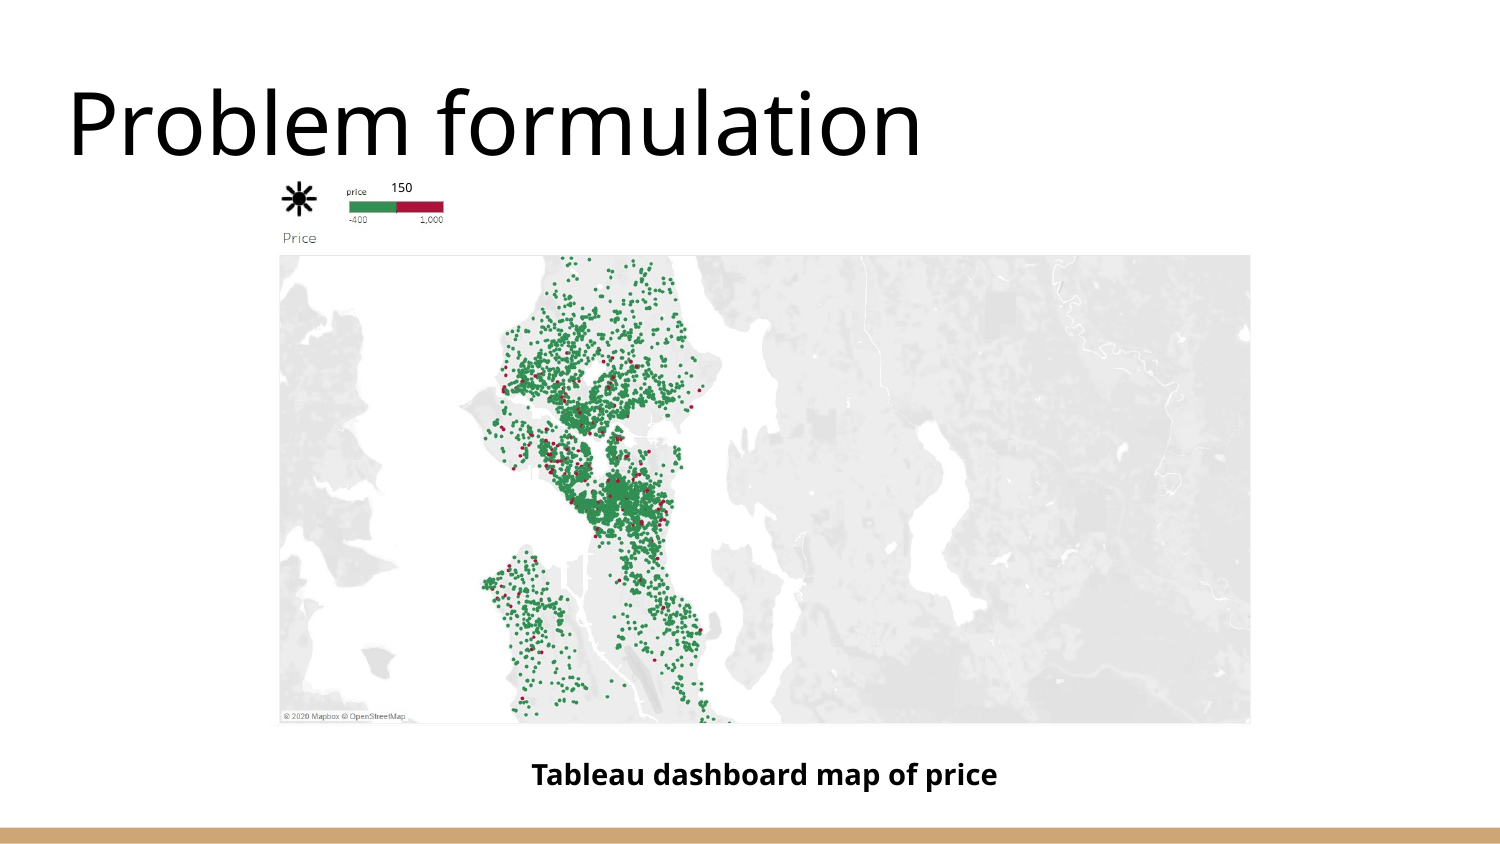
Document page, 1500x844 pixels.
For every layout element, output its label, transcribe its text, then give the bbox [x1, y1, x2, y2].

picture [269, 174, 1252, 726]
title Problem formulation [51, 51, 1449, 189]
text_box Tableau dashboard map of price [516, 740, 1025, 806]
